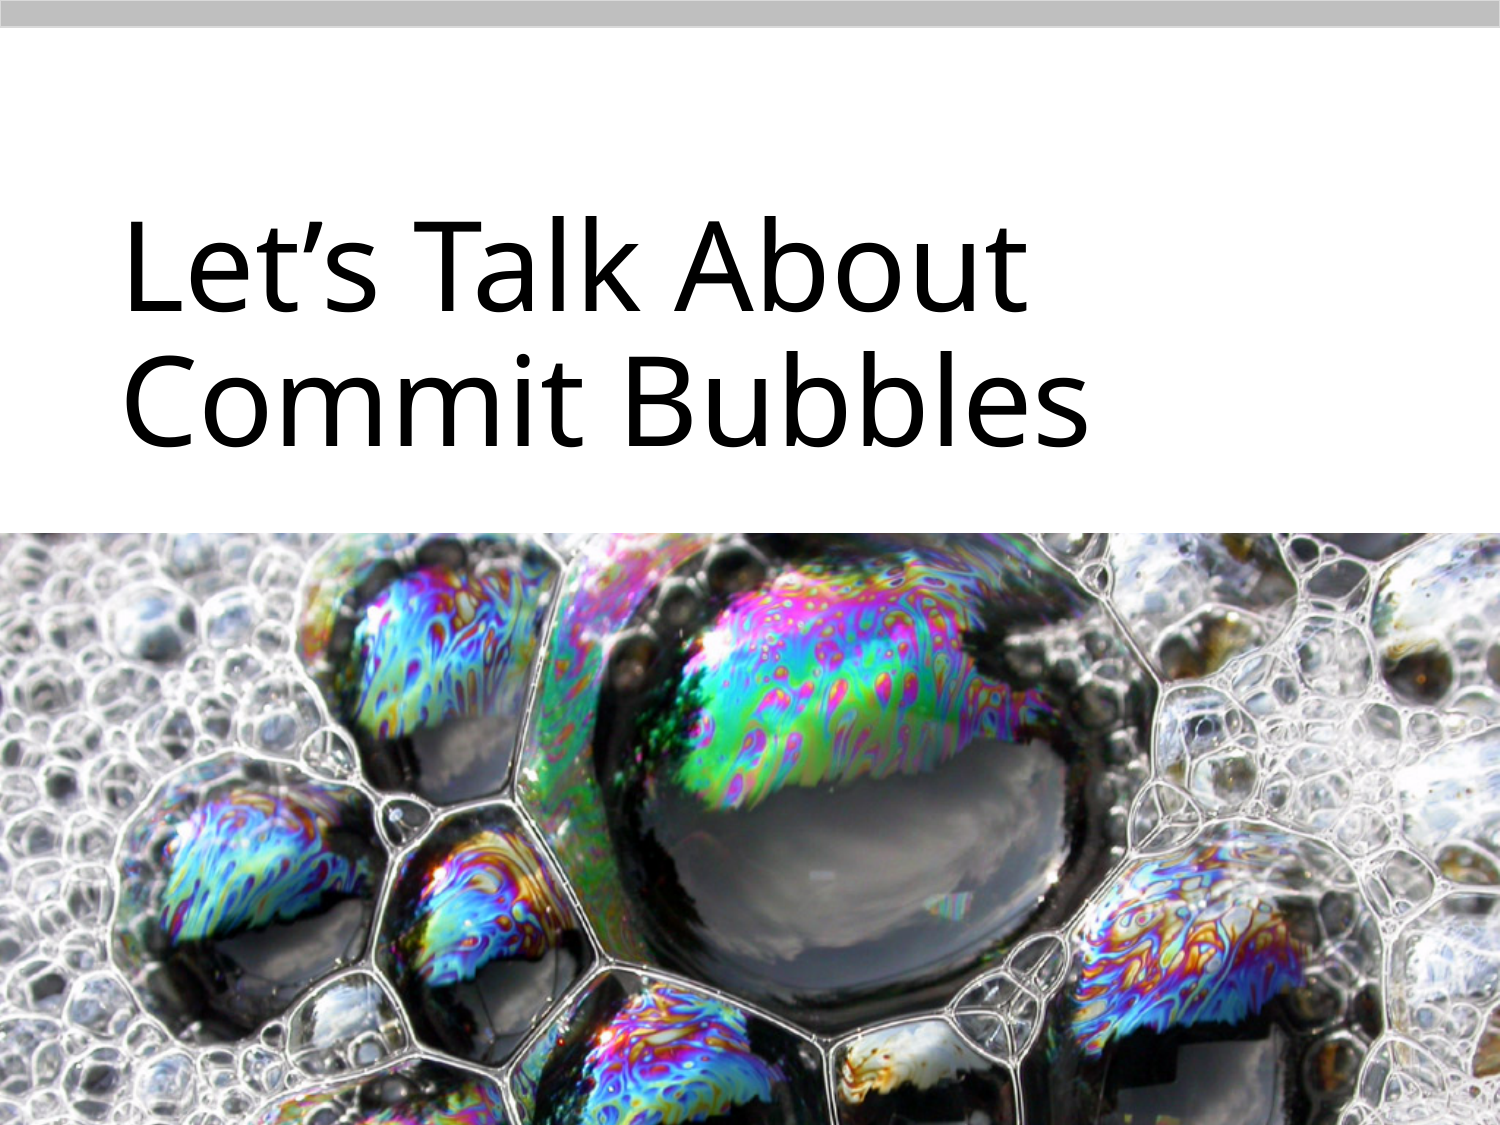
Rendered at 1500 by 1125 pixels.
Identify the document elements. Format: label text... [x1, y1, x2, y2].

picture [0, 532, 1500, 1125]
title Let’s Talk About Commit Bubbles [104, 175, 1398, 482]
